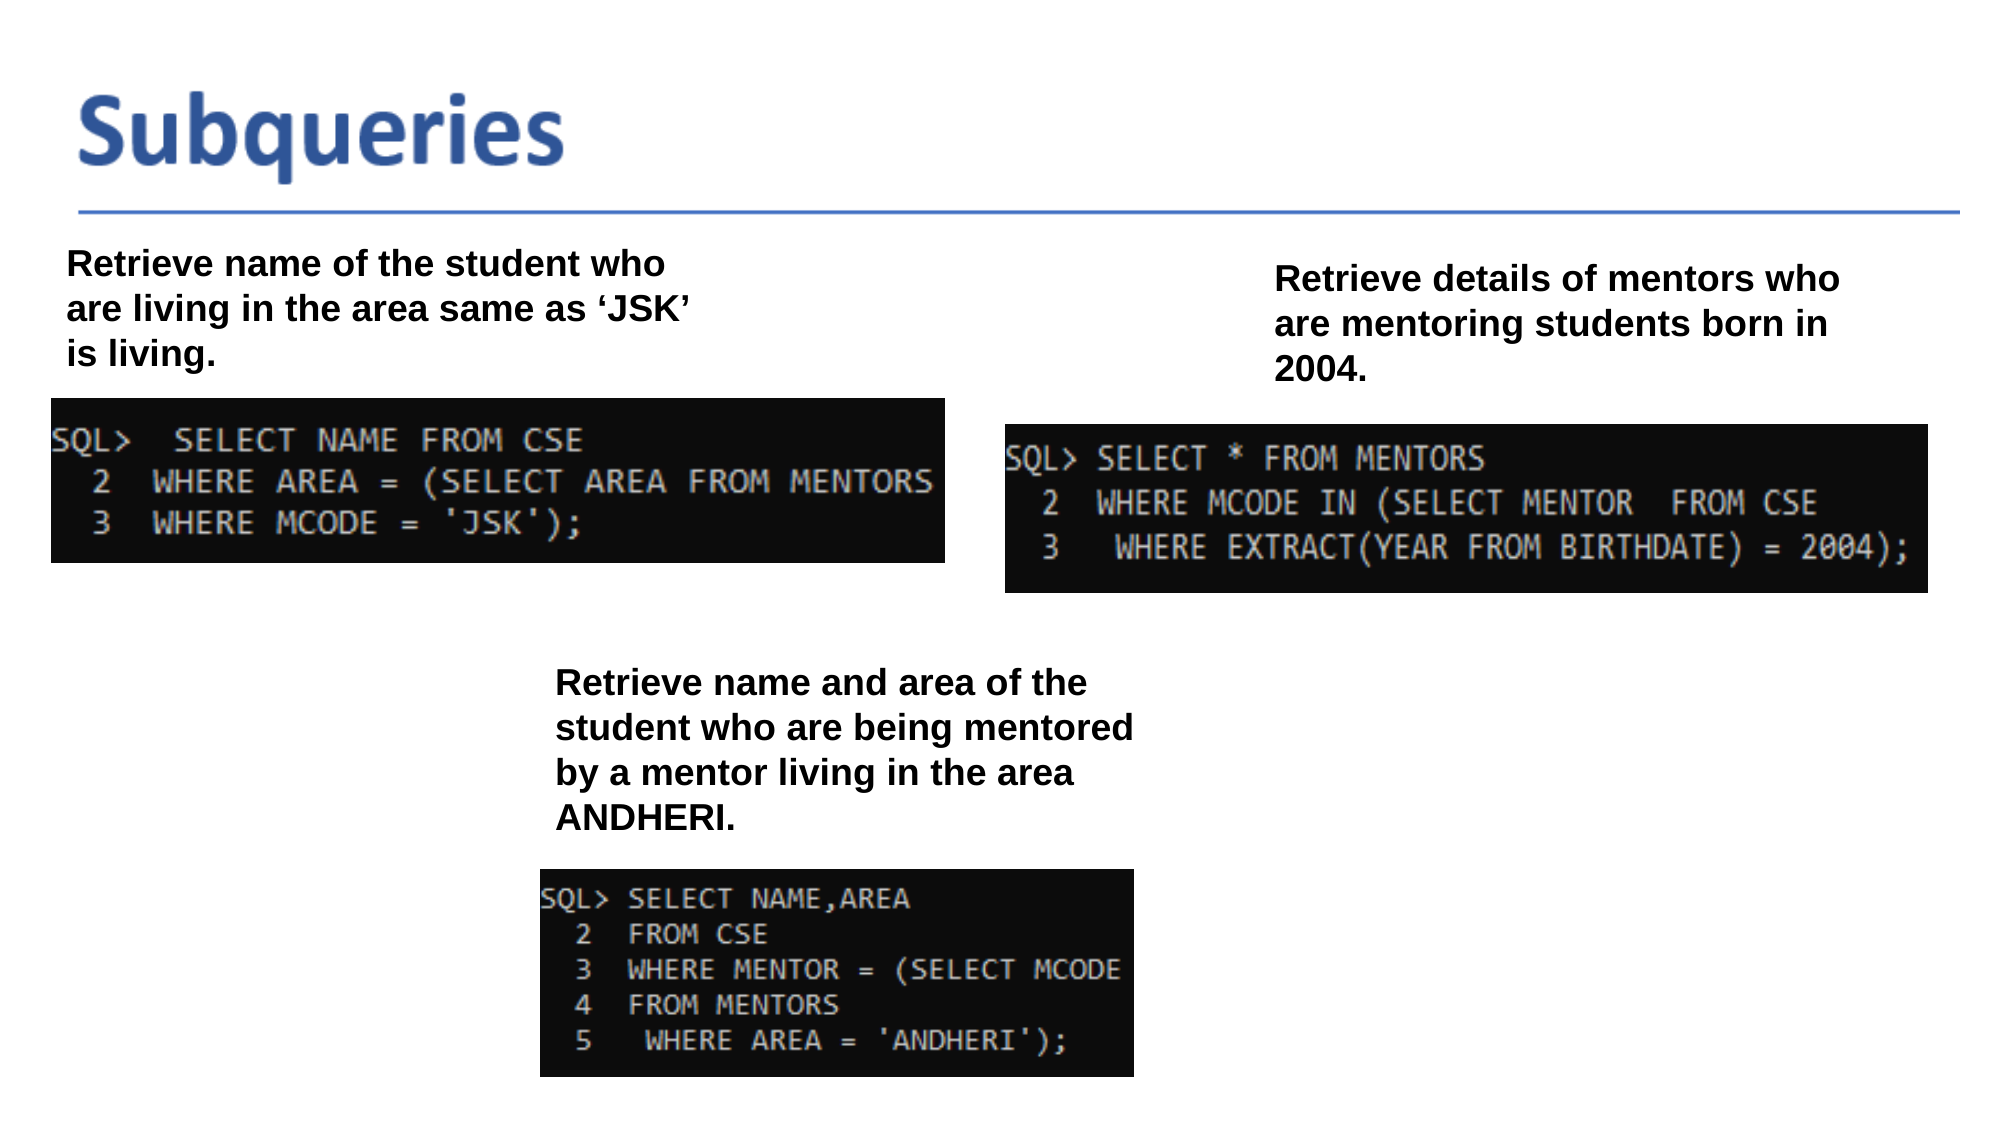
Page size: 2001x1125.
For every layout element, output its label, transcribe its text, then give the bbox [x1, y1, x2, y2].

picture [1005, 424, 1928, 593]
picture [540, 869, 1134, 1078]
text_box Retrieve details of mentors who are mentoring students born in 2004. [1259, 289, 1874, 397]
text_box Retrieve name of the student who are living in the area same as ‘JSK’ is living. [51, 289, 741, 381]
text_box Retrieve name and area of the student who are being mentored by a mentor living in the area ANDHERI. [540, 650, 1155, 846]
picture [51, 47, 1960, 289]
picture [51, 398, 945, 563]
